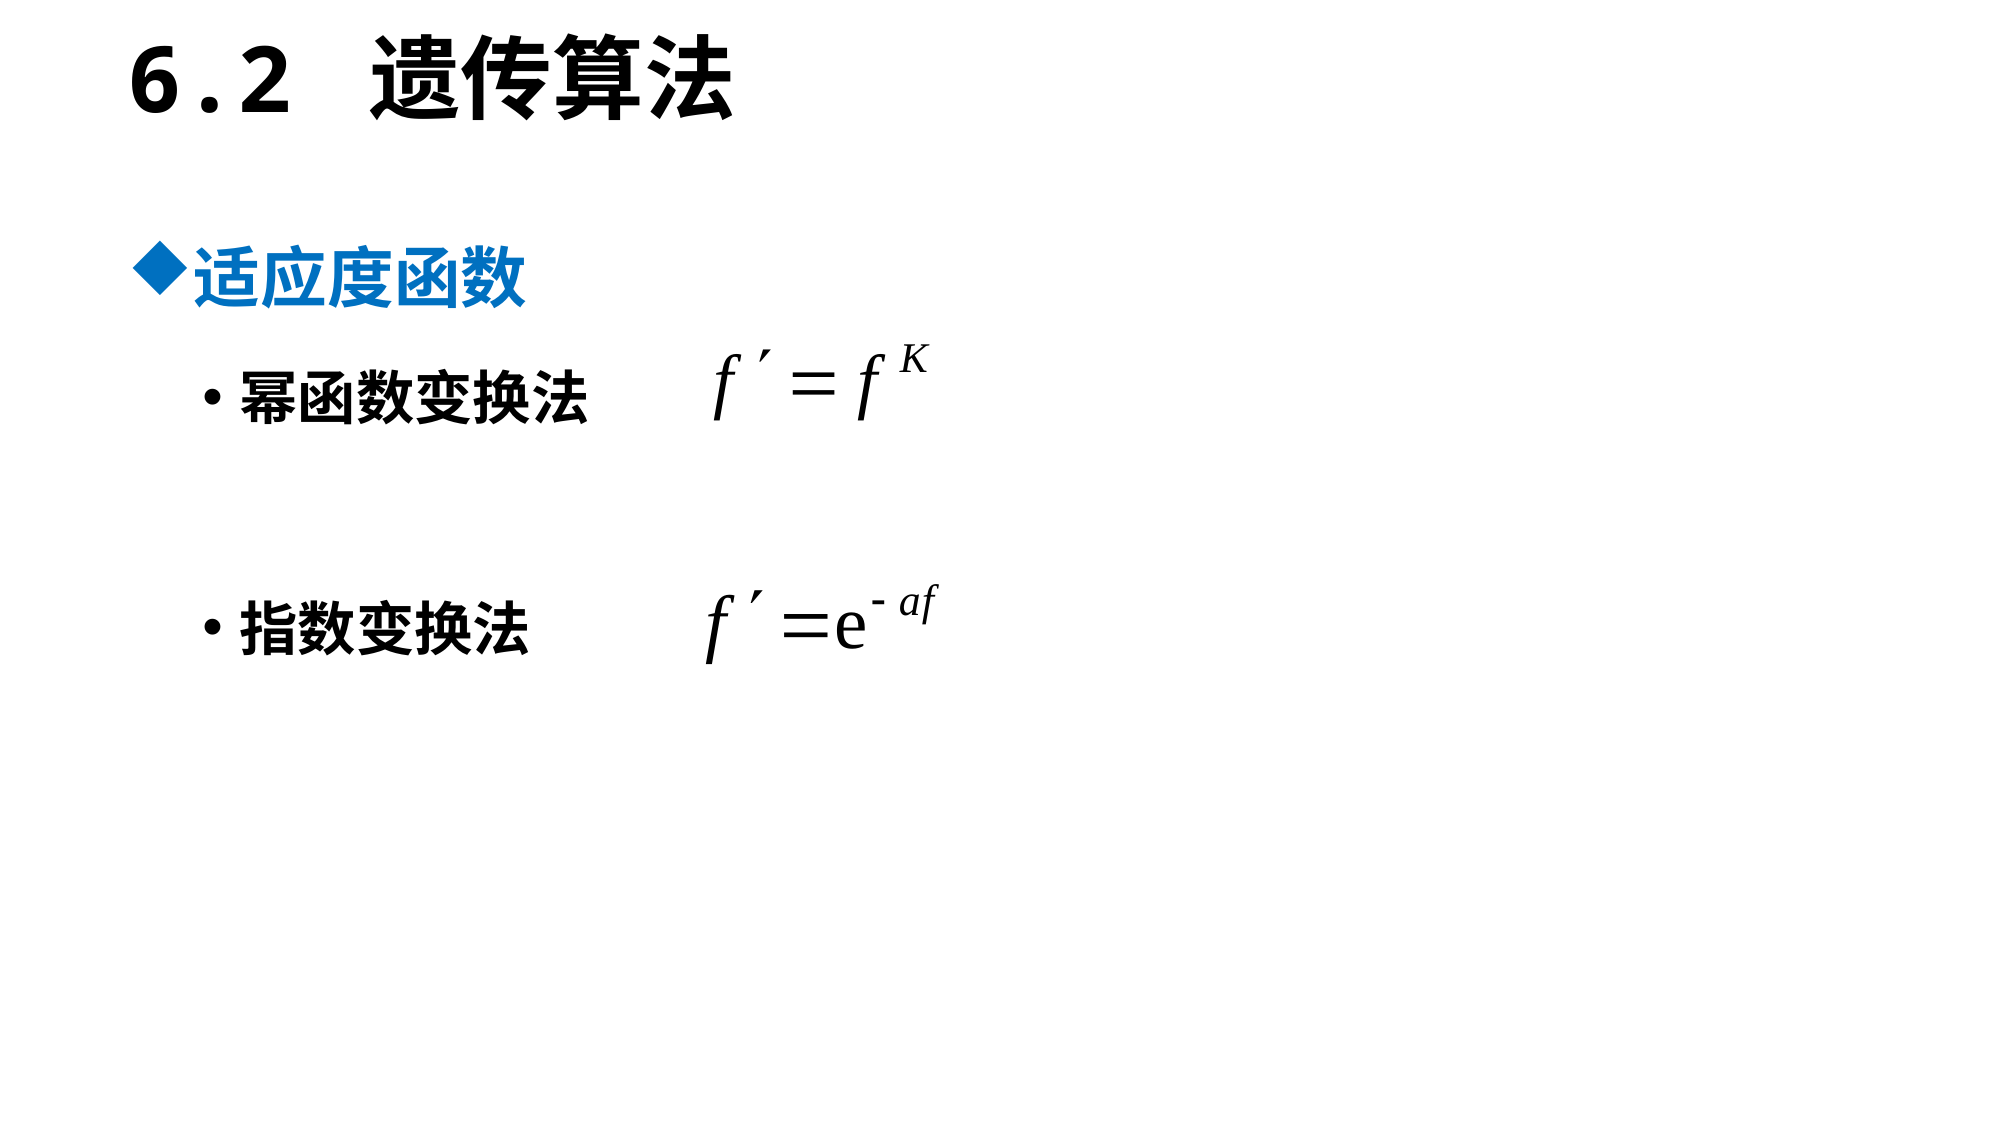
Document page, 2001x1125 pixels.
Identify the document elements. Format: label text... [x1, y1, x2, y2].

text_box 6.2 遗传算法 [112, 26, 1388, 188]
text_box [679, 567, 955, 681]
text_box 适应度函数 幂函数变换法 指数变换法 [112, 188, 1910, 1099]
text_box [688, 326, 947, 436]
